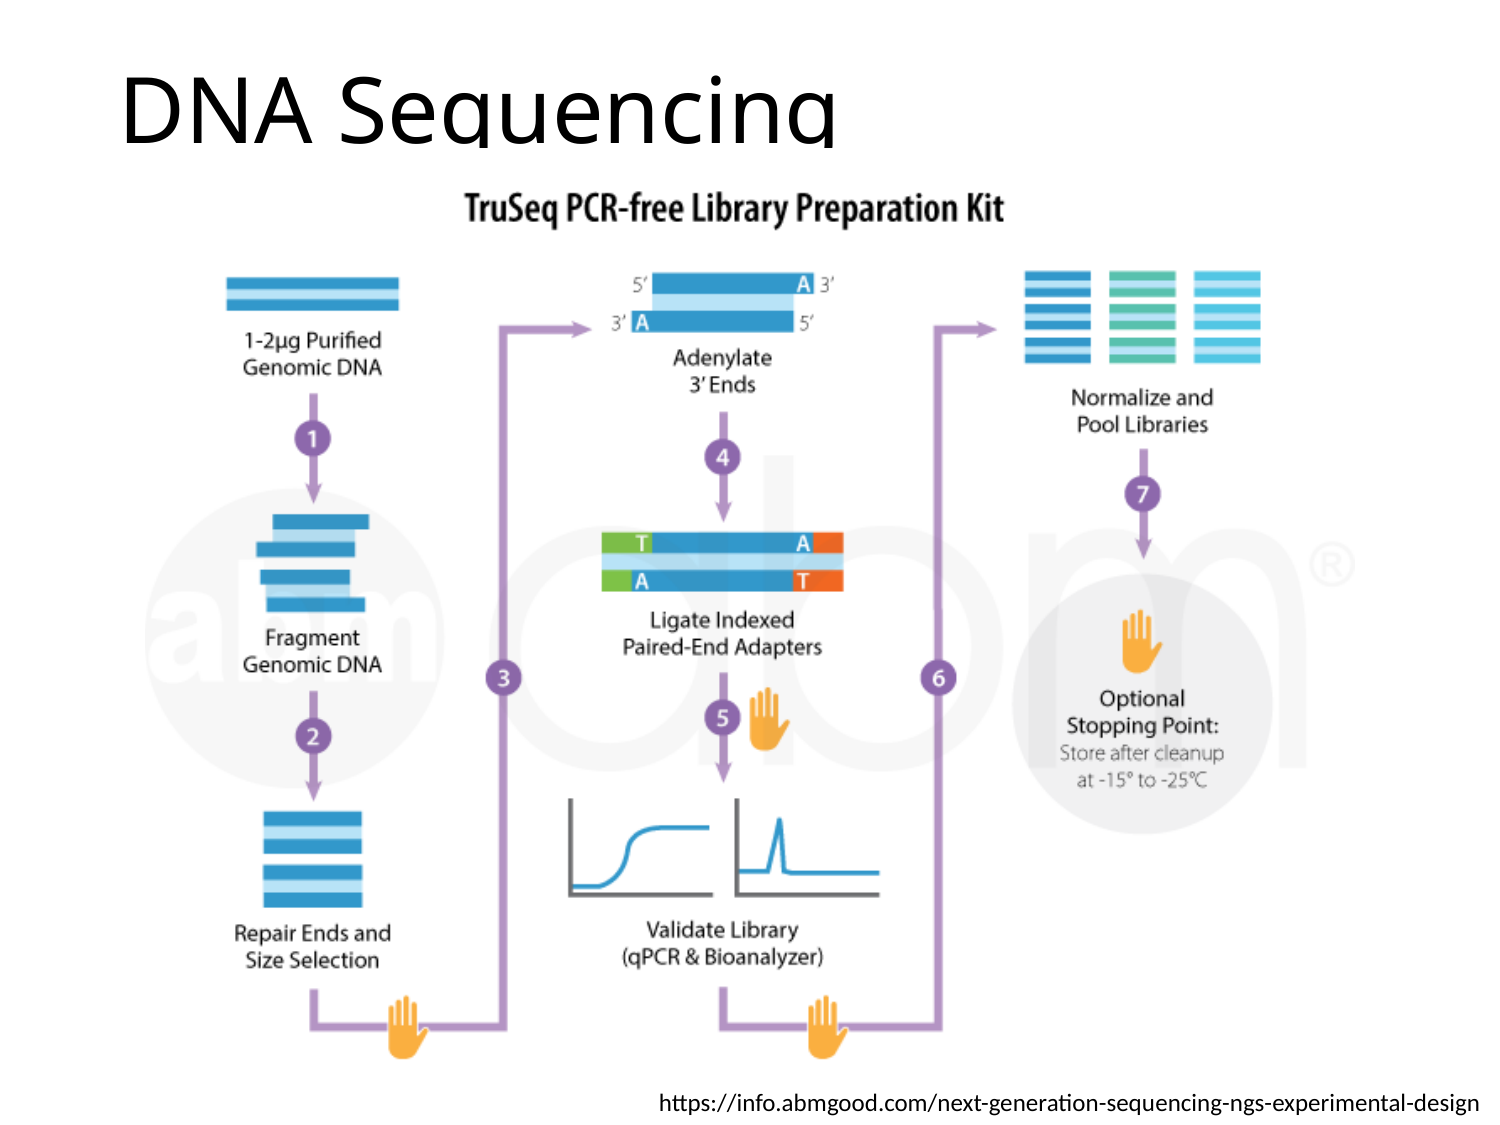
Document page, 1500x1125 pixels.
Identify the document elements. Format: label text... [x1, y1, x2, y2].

text_box https://info.abmgood.com/next-generation-sequencing-ngs-experimental-design [644, 1079, 1497, 1125]
title DNA Sequencing [103, 59, 1397, 278]
picture [145, 148, 1355, 1098]
